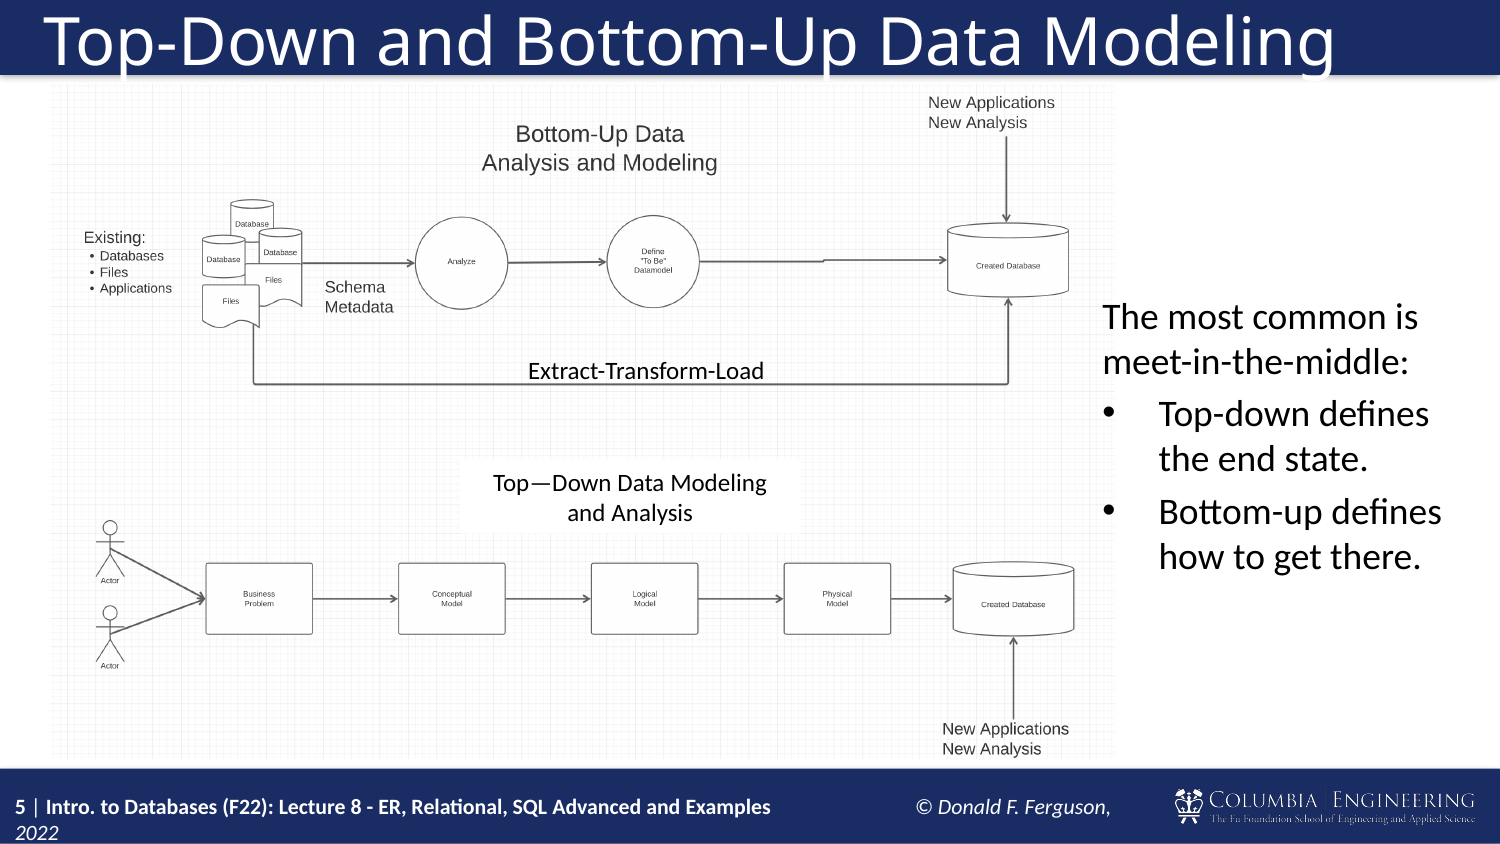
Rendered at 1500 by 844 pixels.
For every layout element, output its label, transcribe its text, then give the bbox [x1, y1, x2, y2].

title Top-Down and Bottom-Up Data Modeling [28, 0, 1450, 73]
picture [49, 84, 1115, 760]
list The most common is meet-in-the-middle: Top-down defines the end state. Bottom-up defines how to get there. [1118, 284, 1475, 635]
